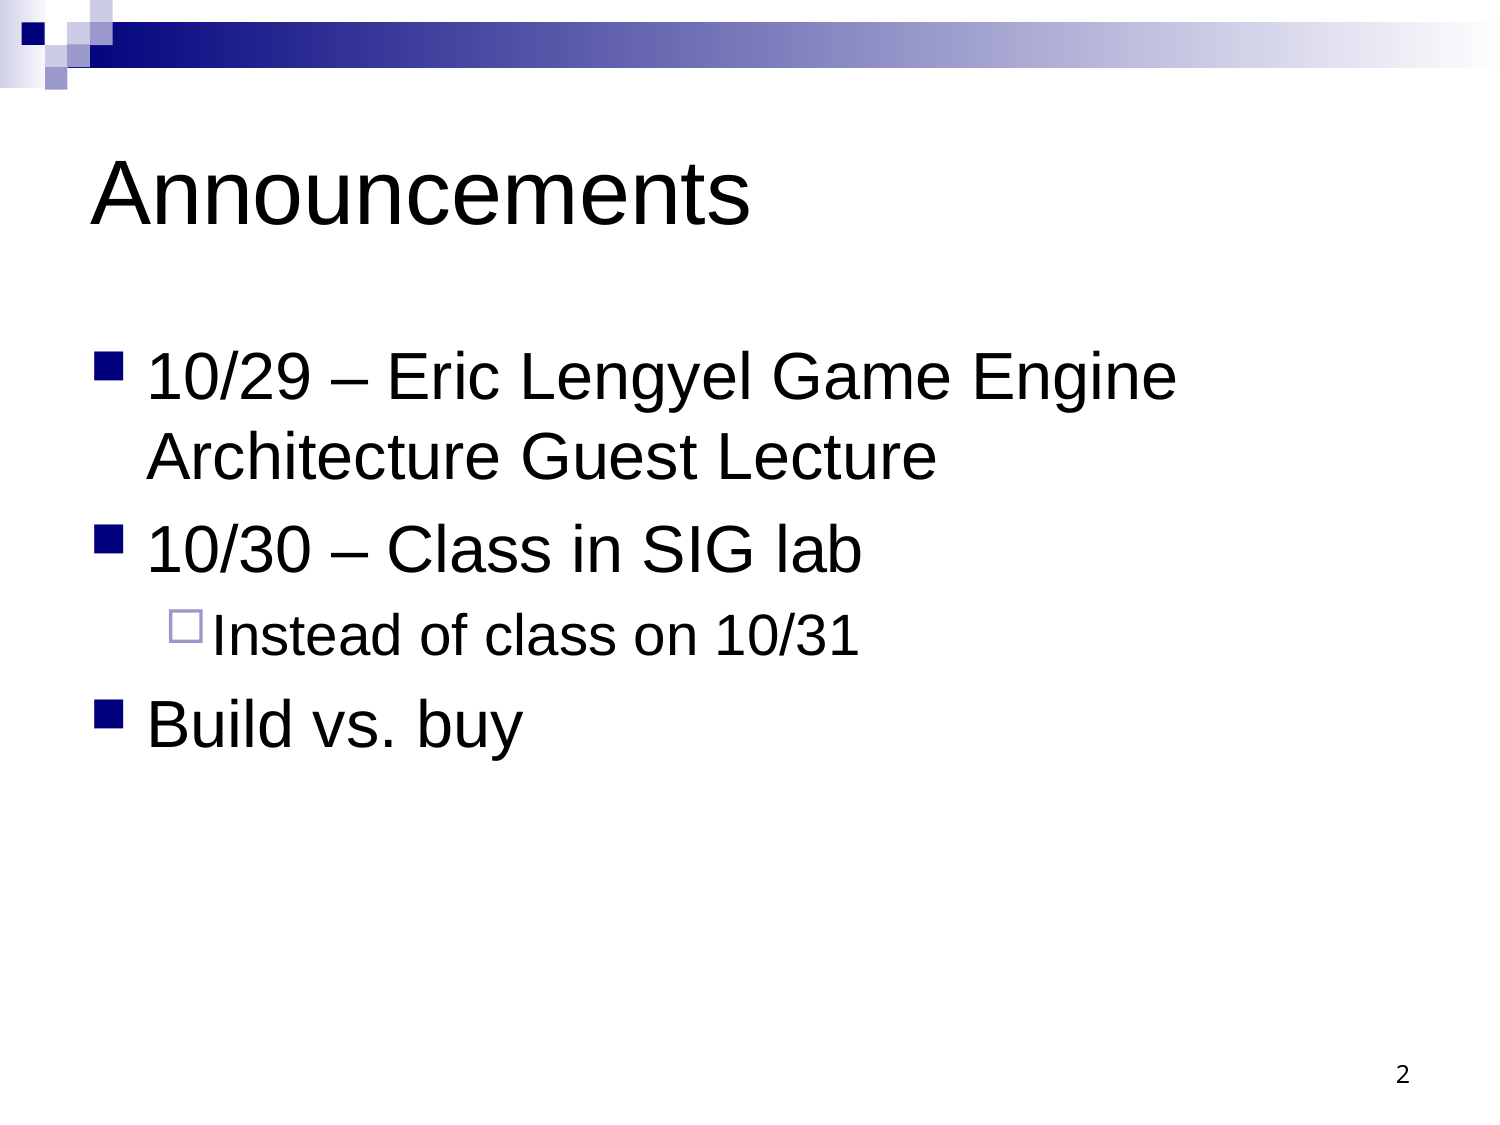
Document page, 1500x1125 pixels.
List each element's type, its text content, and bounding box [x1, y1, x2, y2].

title Announcements [75, 75, 1425, 300]
list 10/29 – Eric Lengyel Game Engine Architecture Guest Lecture 10/30 – Class in SIG lab Instead of class on 10/31 Build vs. buy [75, 324, 1500, 1075]
slide_number 2 [1074, 1025, 1425, 1100]
